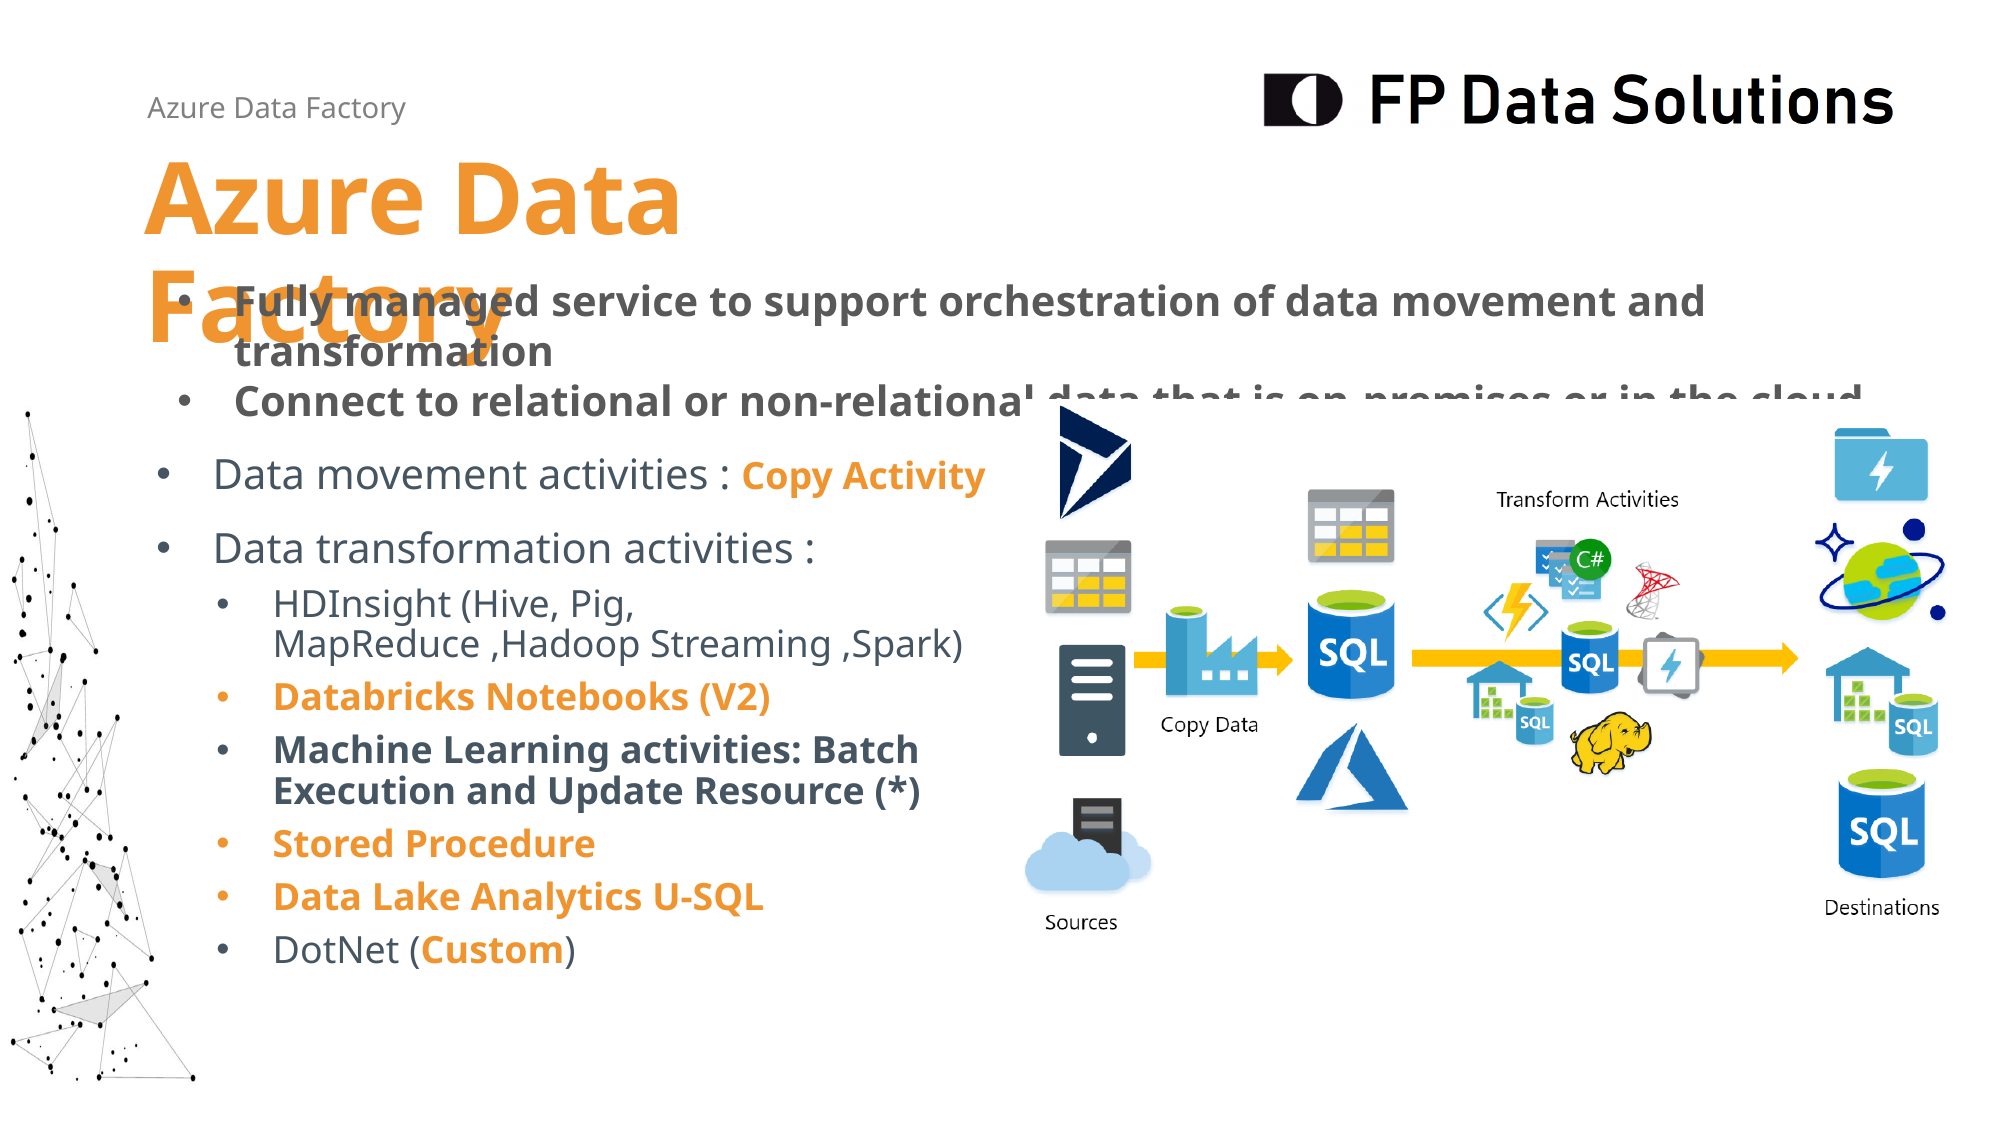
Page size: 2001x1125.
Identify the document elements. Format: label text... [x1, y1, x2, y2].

picture [1257, 64, 1898, 133]
picture [1020, 399, 1957, 937]
list Azure Data Factory [129, 140, 894, 298]
text_box Data movement activities : Copy Activity Data transformation activities : HDInsight (Hive, Pig, MapReduce ,Hadoop Streaming ,Spark) Databricks Notebooks (V2) Machine Learning activities: Batch Execution and Update Resource (*) Stored Procedure Data Lake Analytics U-SQL DotNet (Custom) [141, 445, 1012, 979]
text_box Fully managed service to support orchestration of data movement and transformation Connect to relational or non-relational data that is on-premises or in the cloud [162, 267, 1922, 433]
picture [0, 398, 205, 1093]
